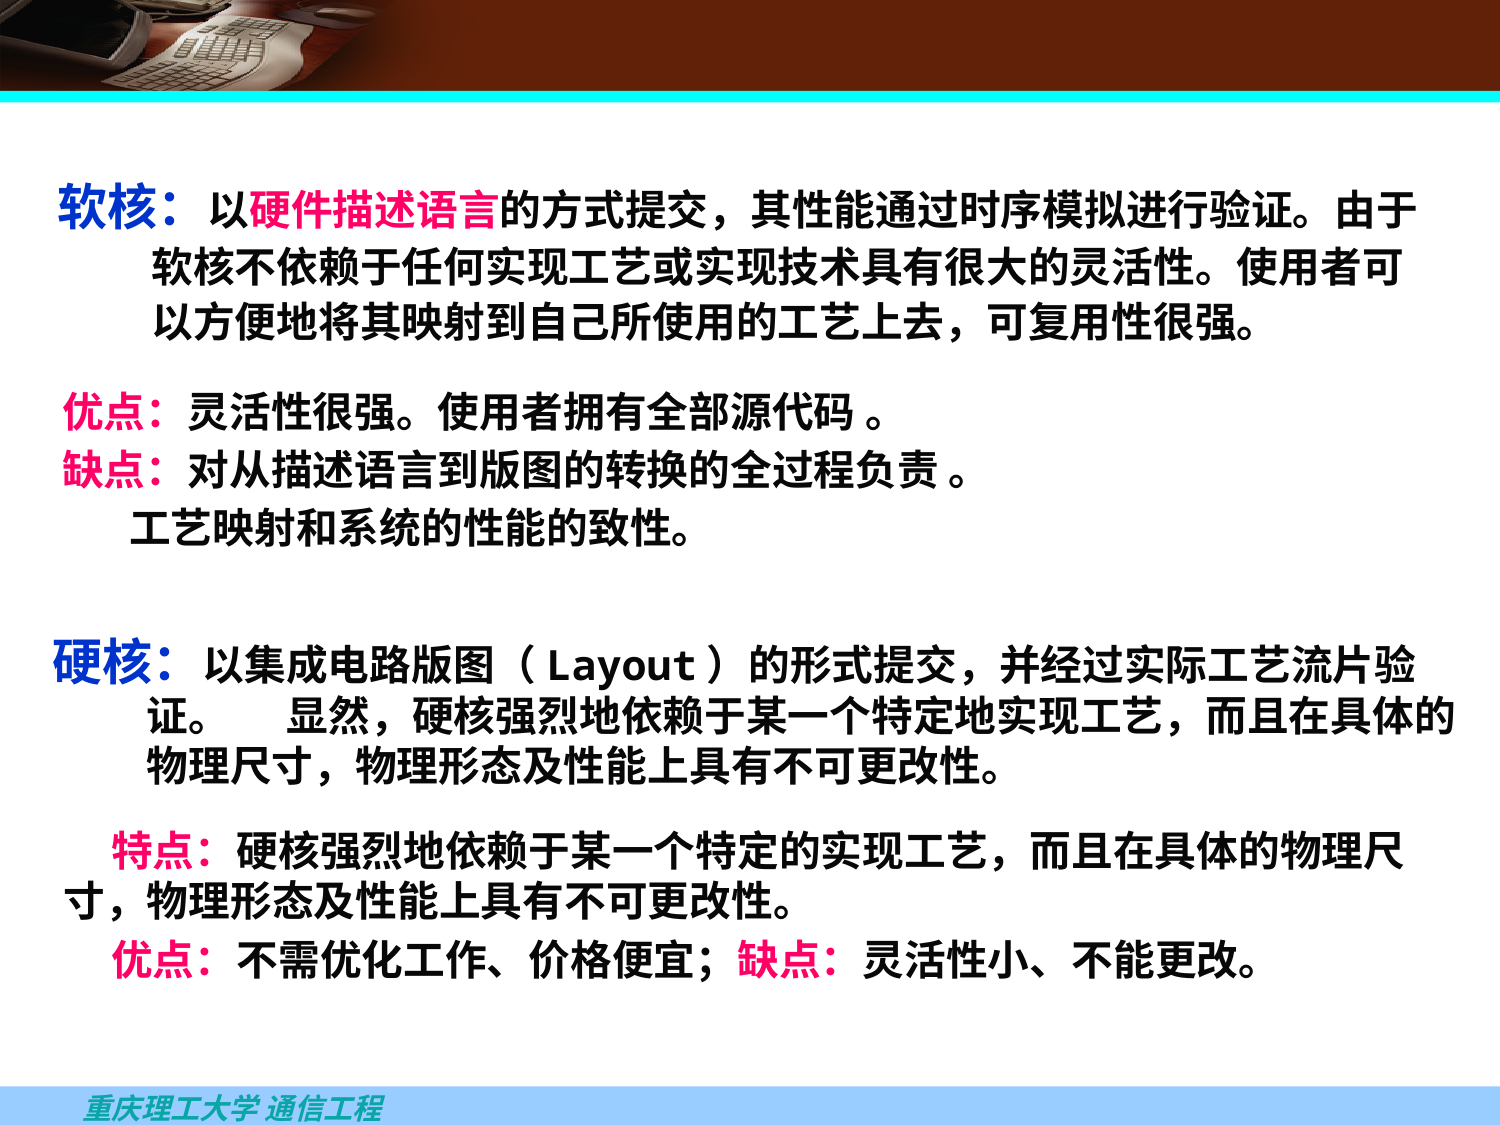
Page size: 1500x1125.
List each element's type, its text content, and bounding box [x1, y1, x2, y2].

text_box 硬核：以集成电路版图（Layout）的形式提交，并经过实际工艺流片验证。 显然，硬核强烈地依赖于某一个特定地实现工艺，而且在具体的物理尺寸，物理形态及性能上具有不可更改性。 [37, 622, 1500, 801]
text_box 特点：硬核强烈地依赖于某一个特定的实现工艺，而且在具体的物理尺寸，物理形态及性能上具有不可更改性。 优点：不需优化工作、价格便宜；缺点：灵活性小、不能更改。 [48, 817, 1442, 1005]
text_box 软核：以硬件描述语言的方式提交，其性能通过时序模拟进行验证。由于软核不依赖于任何实现工艺或实现技术具有很大的灵活性。使用者可以方便地将其映射到自己所使用的工艺上去，可复用性很强。 [42, 162, 1447, 354]
picture [0, 0, 1500, 90]
text_box 优点：灵活性很强。使用者拥有全部源代码 。 缺点：对从描述语言到版图的转换的全过程负责 。 工艺映射和系统的性能的致性。 [47, 378, 1323, 572]
